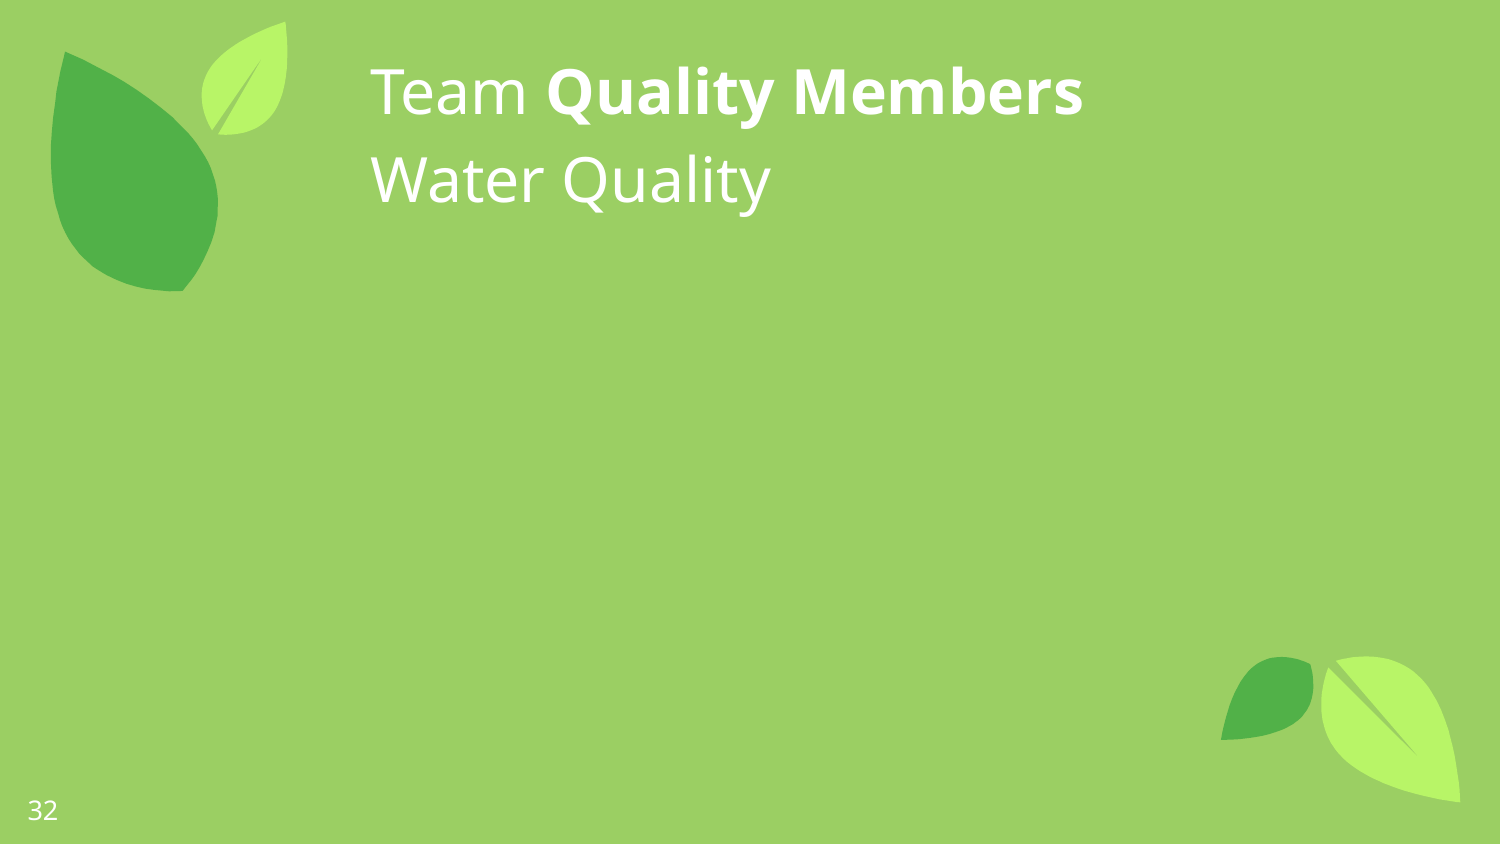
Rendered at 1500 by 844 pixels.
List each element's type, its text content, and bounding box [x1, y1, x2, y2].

slide_number ‹#› [12, 779, 103, 844]
list Team Quality Members Water Quality [355, 59, 1238, 253]
